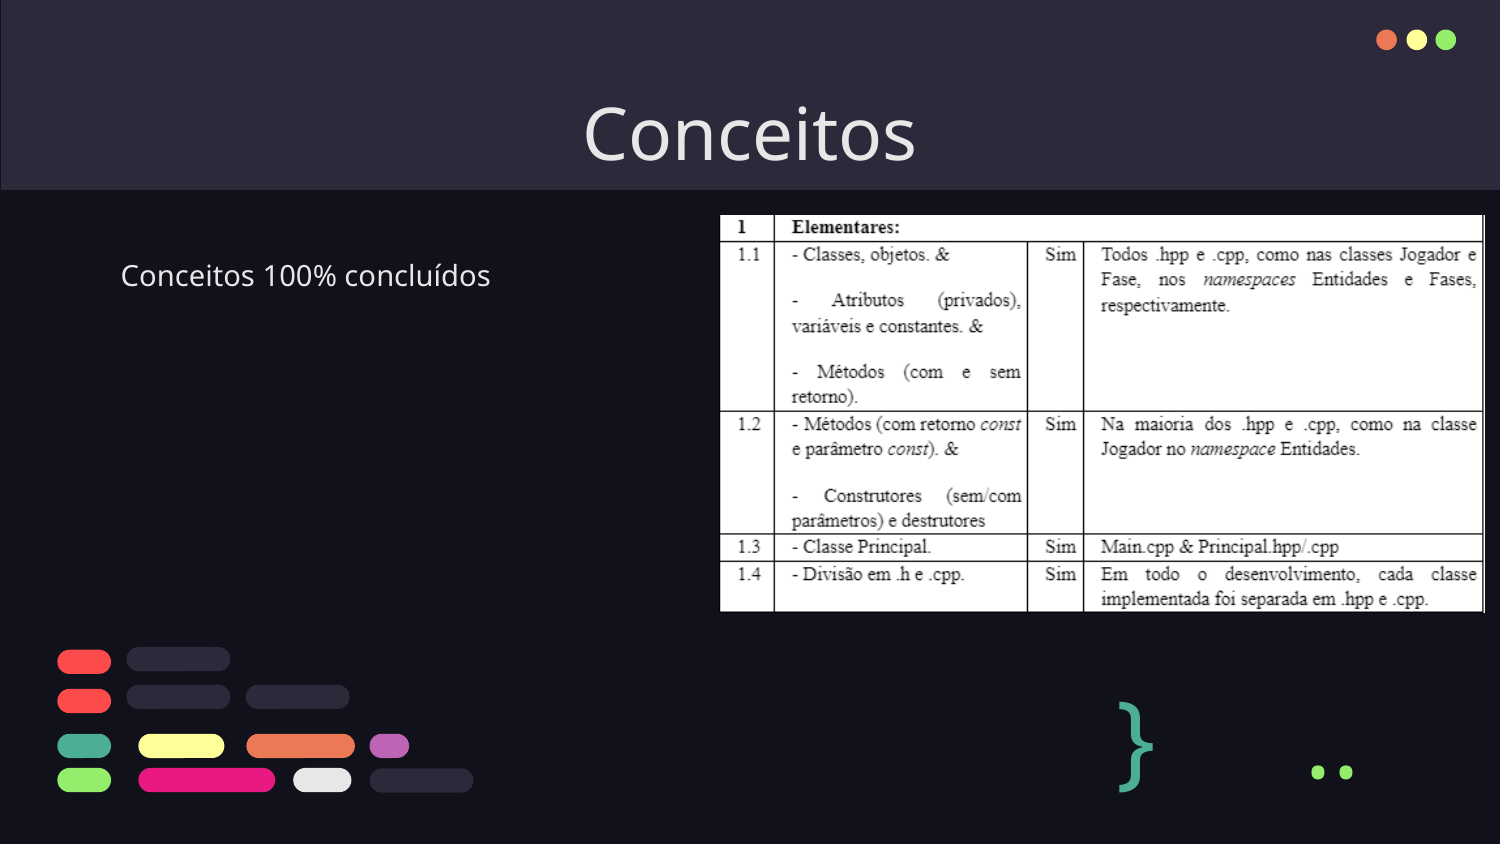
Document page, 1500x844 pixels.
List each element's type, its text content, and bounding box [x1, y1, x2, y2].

picture [719, 214, 1485, 613]
text_box .. [1215, 692, 1376, 782]
text_box } [1101, 657, 1188, 782]
subtitle Conceitos 100% concluídos [105, 236, 697, 636]
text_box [57, 646, 474, 793]
title Conceitos [118, 72, 1382, 167]
